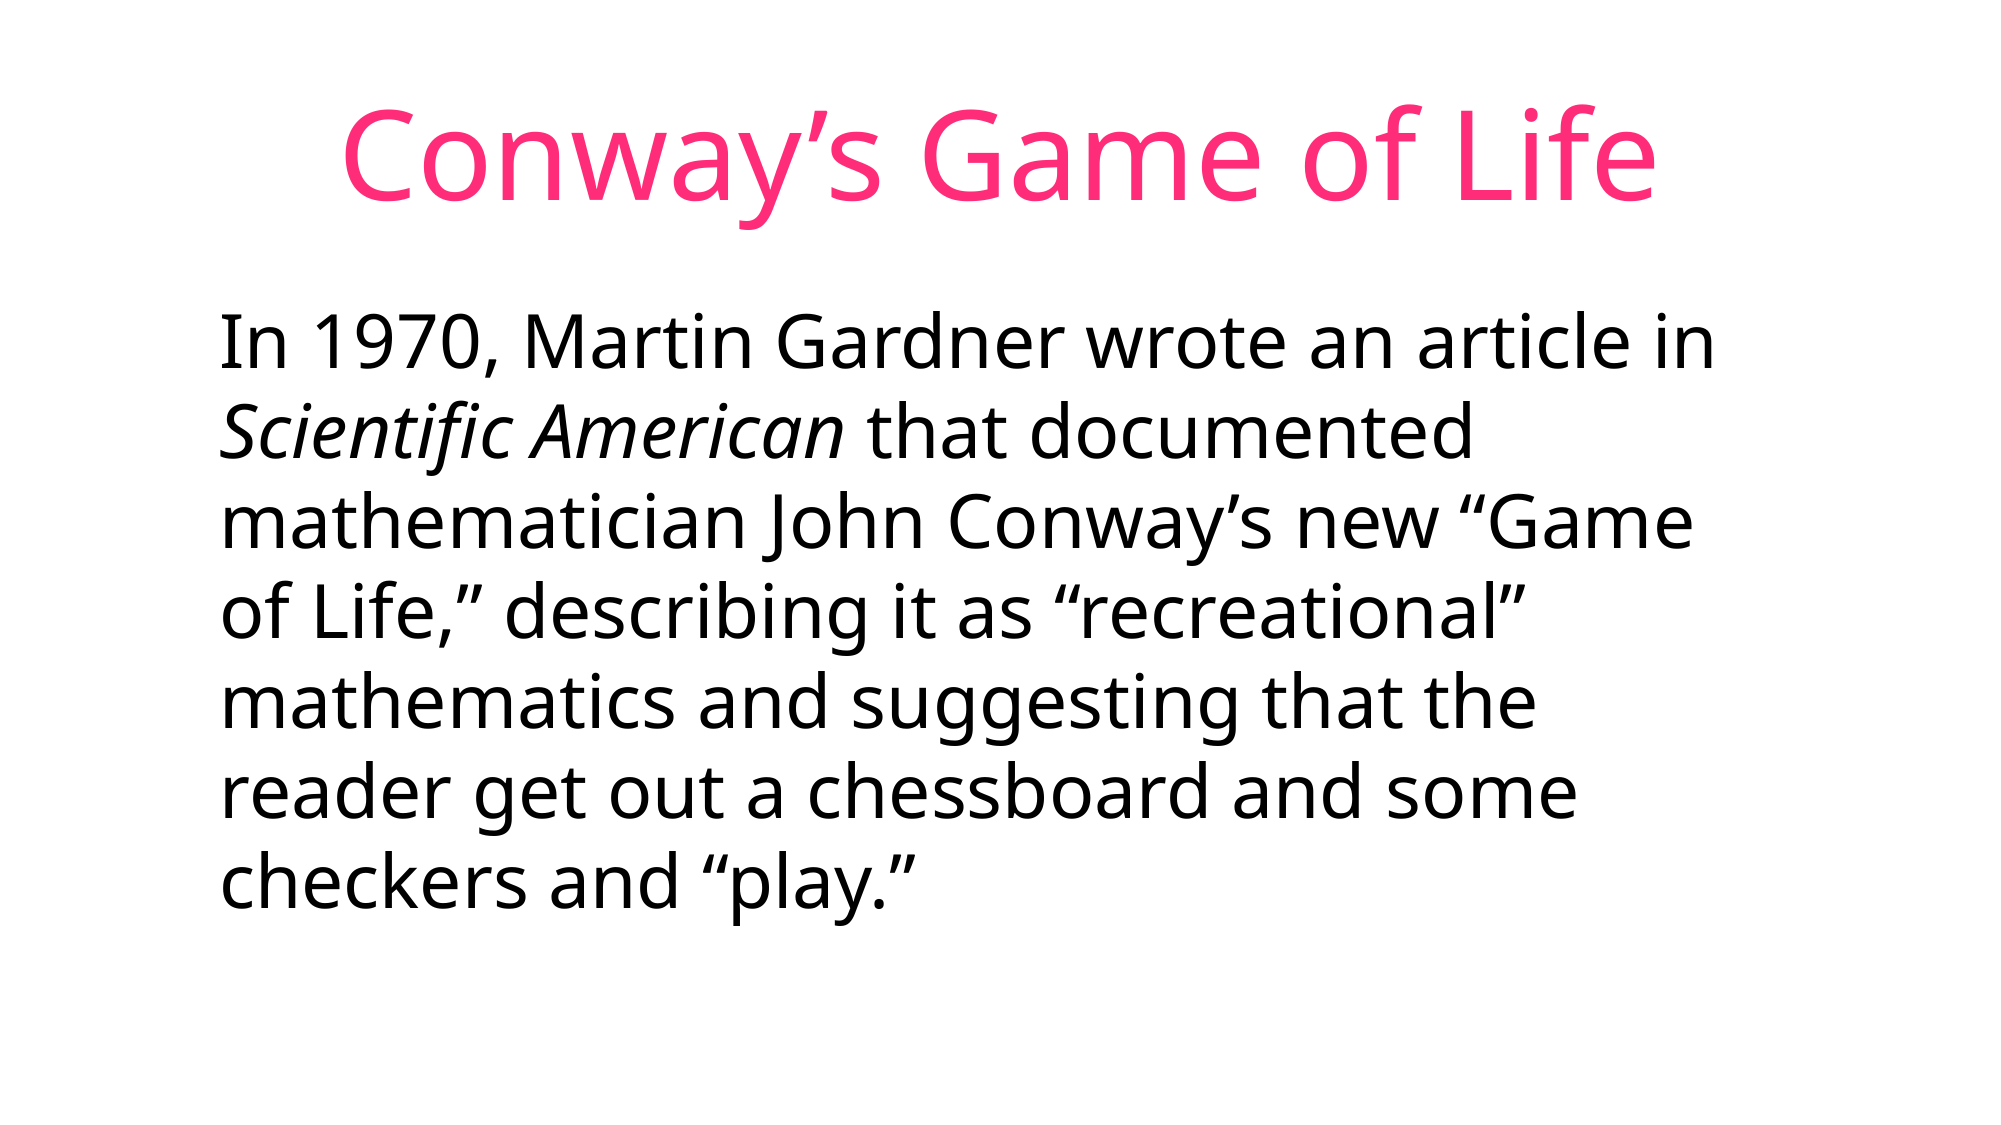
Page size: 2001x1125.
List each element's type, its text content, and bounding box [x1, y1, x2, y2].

text_box In 1970, Martin Gardner wrote an article in Scientific American that documented mathematician John Conway’s new “Game of Life,” describing it as “recreational” mathematics and suggesting that the reader get out a chessboard and some checkers and “play.” [212, 286, 1788, 931]
title Conway’s Game of Life [249, 25, 1751, 286]
